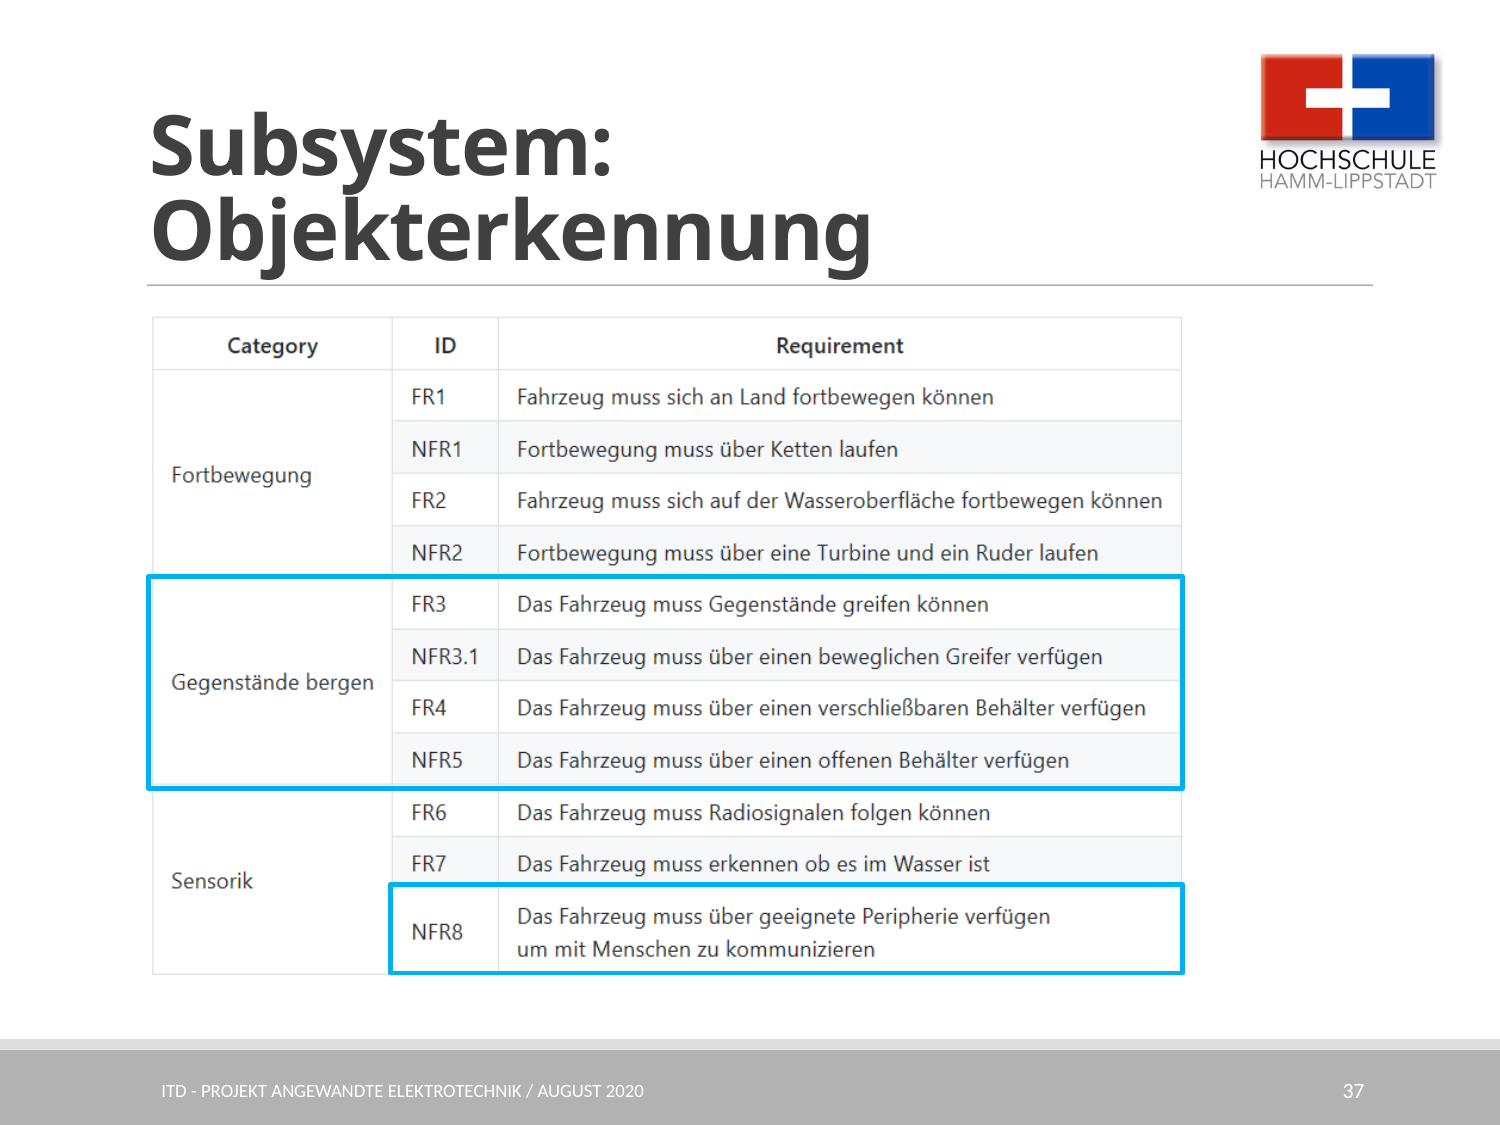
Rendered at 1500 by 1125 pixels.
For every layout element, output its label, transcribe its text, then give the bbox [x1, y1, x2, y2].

text_box Subsystem: Objekterkennung [134, 47, 1373, 285]
picture [145, 307, 1187, 980]
text_box 37 [1218, 1059, 1380, 1120]
picture [1373, 50, 1443, 192]
picture [152, 580, 1179, 785]
text_box ITD - Projekt angewandte Elektrotechnik / August 2020 [105, 1059, 700, 1120]
